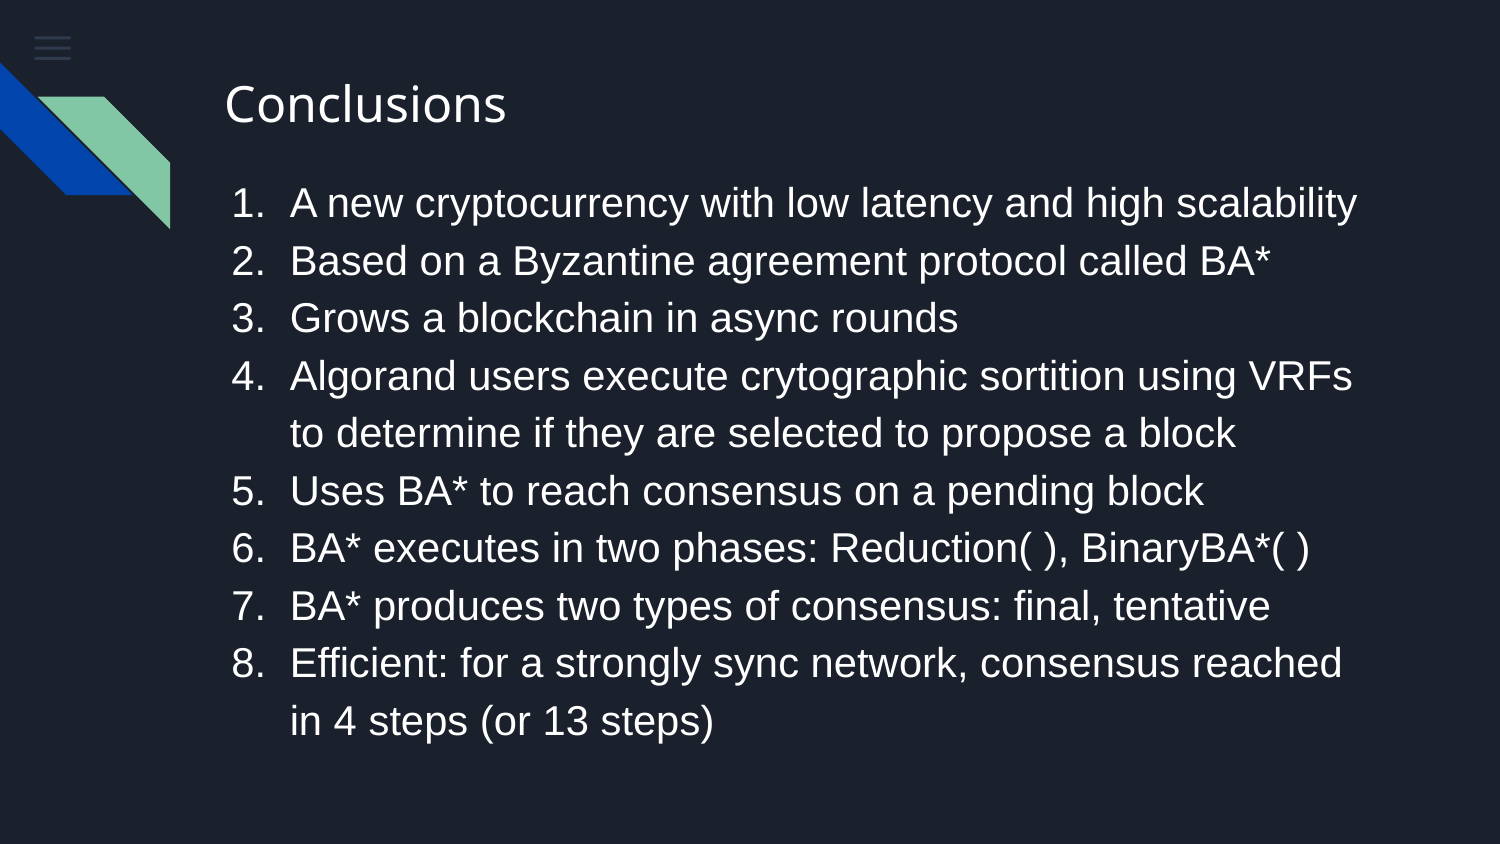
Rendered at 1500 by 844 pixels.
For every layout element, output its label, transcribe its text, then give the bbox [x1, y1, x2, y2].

title Conclusions [209, 48, 1365, 153]
list A new cryptocurrency with low latency and high scalability Based on a Byzantine agreement protocol called BA* Grows a blockchain in async rounds Algorand users execute crytographic sortition using VRFs to determine if they are selected to propose a block Uses BA* to reach consensus on a pending block BA* executes in two phases: Reduction( ), BinaryBA*( ) BA* produces two types of consensus: final, tentative Efficient: for a strongly sync network, consensus reached in 4 steps (or 13 steps) [199, 153, 1375, 781]
